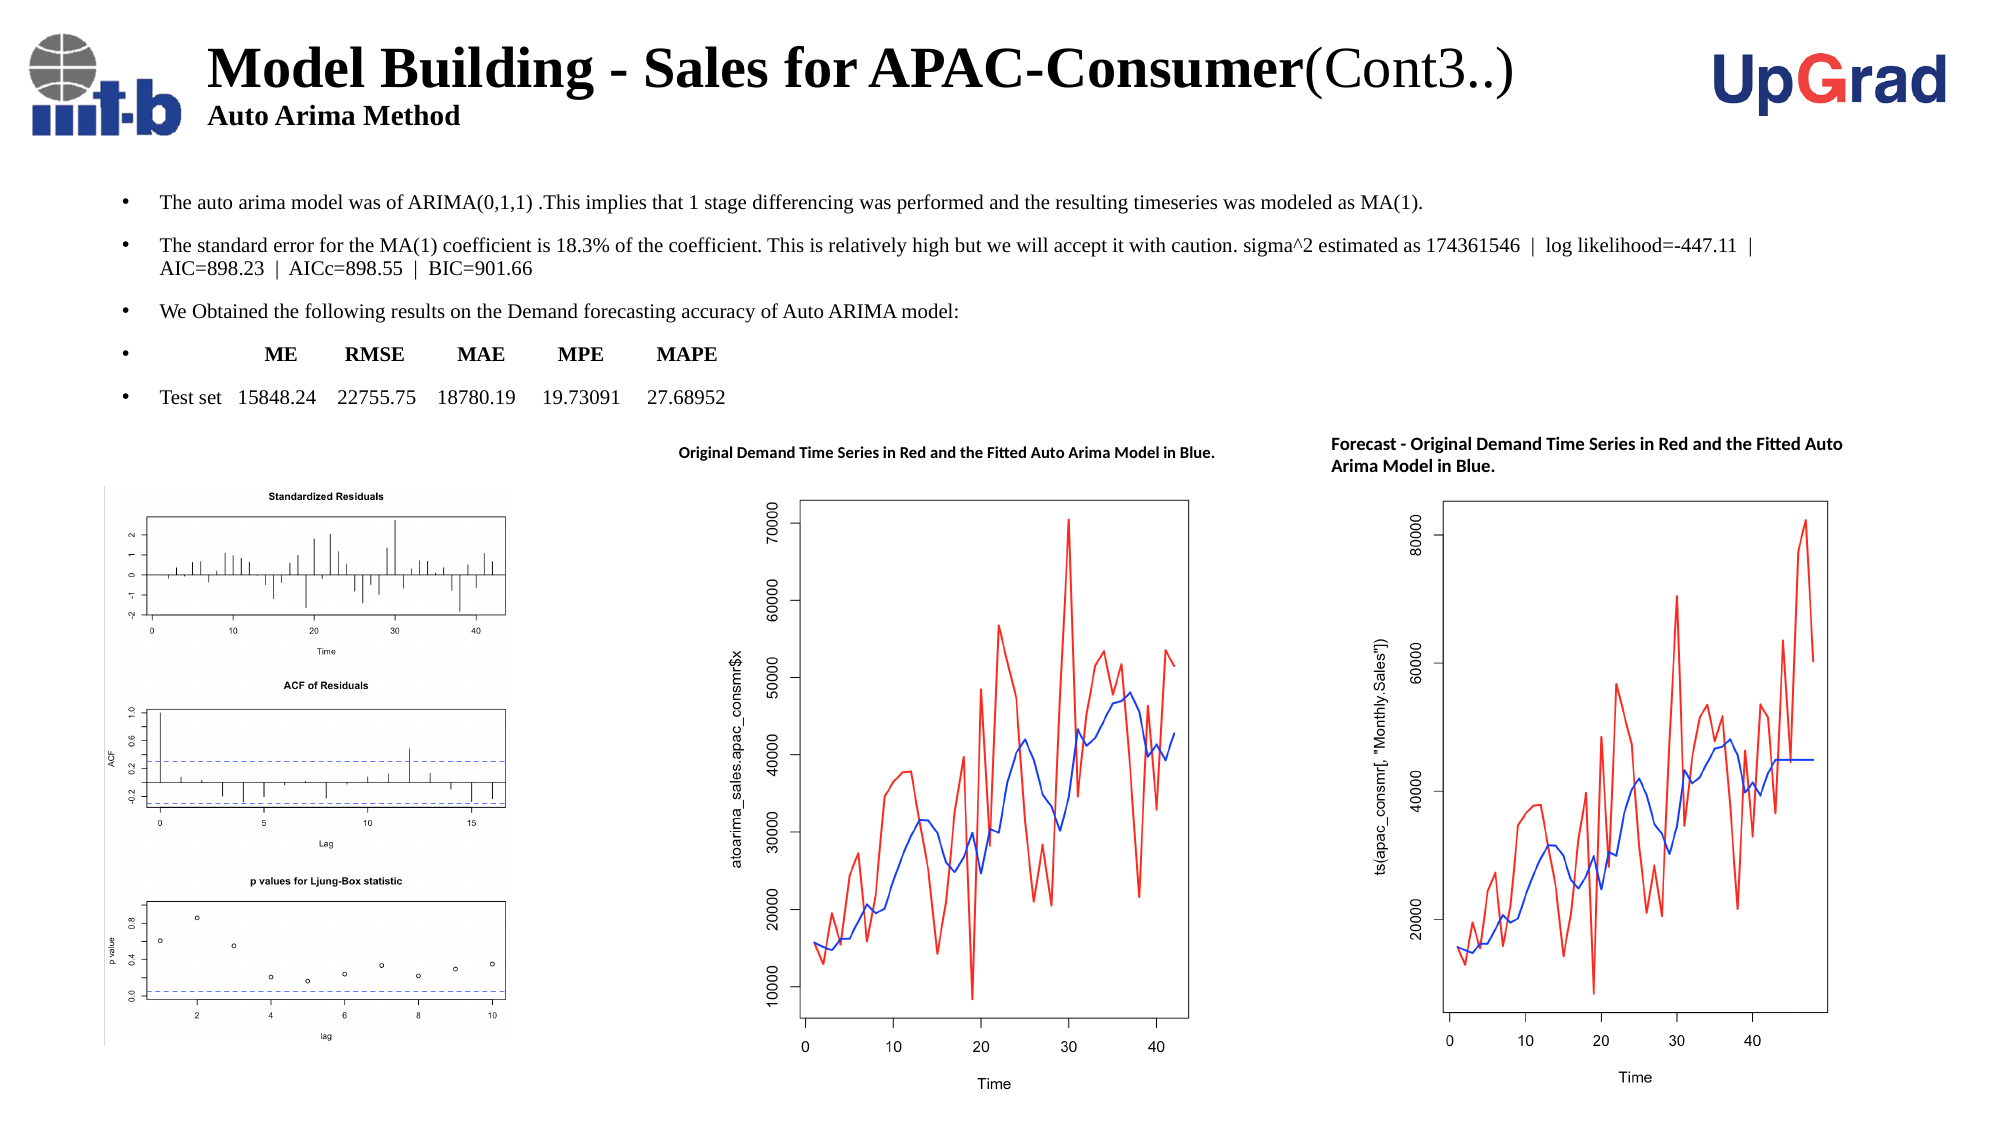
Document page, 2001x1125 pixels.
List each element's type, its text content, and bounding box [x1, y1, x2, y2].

list The auto arima model was of ARIMA(0,1,1) .This implies that 1 stage differencing was performed and the resulting timeseries was modeled as MA(1). The standard error for the MA(1) coefficient is 18.3% of the coefficient. This is relatively high but we will accept it with caution. sigma^2 estimated as 174361546 | log likelihood=-447.11 | AIC=898.23 | AICc=898.55 | BIC=901.66 We Obtained the following results on the Demand forecasting accuracy of Auto ARIMA model: ME RMSE MAE MPE MAPE Test set 15848.24 22755.75 18780.19 19.73091 27.68952 [114, 183, 1817, 419]
picture [1368, 486, 1840, 1096]
picture [0, 29, 208, 163]
text_box Model Building - Sales for APAC-Consumer(Cont3..) Auto Arima Method [199, 28, 1552, 141]
picture [724, 486, 1206, 1097]
picture [1714, 53, 1952, 116]
picture [104, 486, 515, 1046]
text_box Forecast - Original Demand Time Series in Red and the Fitted Auto Arima Model in Blue. [1323, 424, 1885, 485]
text_box Original Demand Time Series in Red and the Fitted Auto Arima Model in Blue. [671, 434, 1225, 470]
